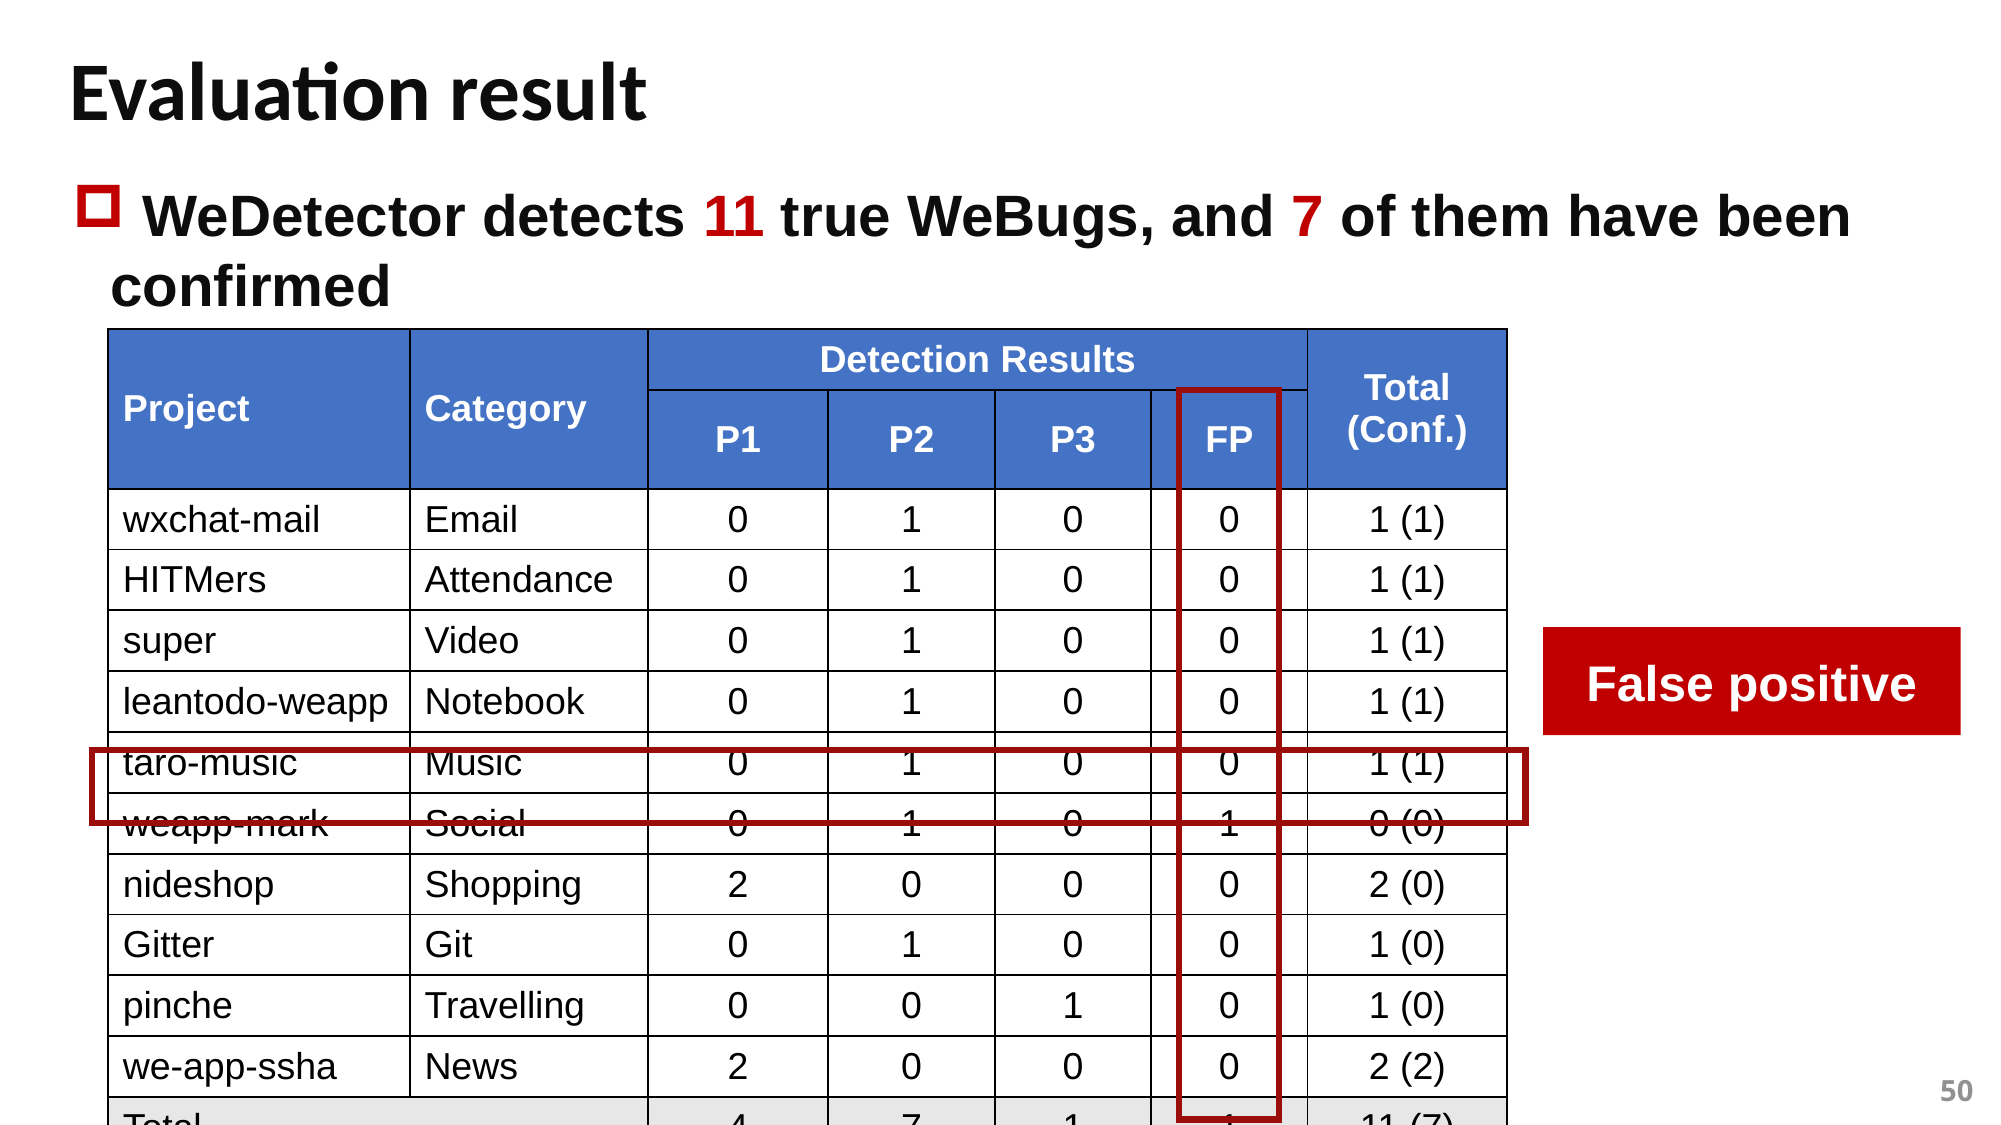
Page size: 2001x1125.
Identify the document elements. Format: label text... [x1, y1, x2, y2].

table_cell 1 [829, 611, 994, 670]
table_cell 0 [1280, 490, 1307, 549]
table_cell 1 (1) [1308, 611, 1506, 670]
table_cell Social [411, 824, 647, 853]
text_box False positive [1542, 626, 1962, 736]
table_header Total (Conf.) [1308, 330, 1506, 488]
table_cell 0 [649, 976, 827, 1035]
table_cell 0 [1152, 1037, 1178, 1096]
table_cell 1 [829, 490, 994, 549]
table_header Detection Results [649, 330, 1307, 389]
table_cell FP [1280, 391, 1307, 488]
table_cell 1 (0) [1308, 976, 1506, 1035]
table_cell 0 [996, 672, 1150, 731]
table_cell 0 [996, 733, 1150, 749]
table_cell P2 [829, 391, 994, 488]
table_cell 0 [649, 733, 827, 749]
table_cell Gitter [109, 915, 409, 974]
table_cell 0 [996, 550, 1150, 609]
table_cell Email [411, 490, 647, 549]
table_cell 0 [996, 1037, 1150, 1096]
table_cell 0 [1280, 550, 1307, 609]
table_cell 1 (1) [1308, 672, 1506, 731]
table_cell 0 [996, 611, 1150, 670]
list WeDetector detects 11 true WeBugs, and 7 of them have been confirmed [57, 170, 1945, 1024]
table_cell 0 [1152, 855, 1178, 914]
table_cell HITMers [109, 550, 409, 609]
table_cell 0 [649, 672, 827, 731]
table_cell 1 [829, 733, 994, 749]
table_cell 1 [996, 1098, 1150, 1125]
table_cell 0 [1280, 1037, 1307, 1096]
table_cell pinche [109, 976, 409, 1035]
table_cell 4 [649, 1098, 827, 1125]
table_cell 0 [829, 855, 994, 914]
table_cell Attendance [411, 550, 647, 609]
table_cell 0 [996, 855, 1150, 914]
table_cell 0 [1280, 611, 1307, 670]
table_cell 0 [829, 976, 994, 1035]
table_cell 1 (1) [1308, 490, 1506, 549]
slide_number 50 [1876, 1062, 1989, 1122]
table_cell 1 [1152, 1098, 1307, 1125]
table_cell 1 [1280, 824, 1307, 853]
table_cell 0 [1152, 915, 1178, 974]
table_cell 0 [996, 824, 1150, 853]
table_cell 0 [829, 1037, 994, 1096]
table_cell 1 [996, 976, 1150, 1035]
table_cell 0 [1280, 855, 1307, 914]
table_cell 7 [829, 1098, 994, 1125]
table_cell 1 (1) [1308, 550, 1506, 609]
table_cell nideshop [109, 855, 409, 914]
table_cell 2 (0) [1308, 855, 1506, 914]
table_cell 1 [1152, 824, 1178, 853]
table_cell Total [109, 1098, 647, 1125]
table_cell leantodo-weapp [109, 672, 409, 731]
table_cell Video [411, 611, 647, 670]
table_cell Notebook [411, 672, 647, 731]
text_box [91, 749, 1527, 824]
table_cell P3 [996, 391, 1150, 488]
table_cell 0 [1280, 915, 1307, 974]
table_cell 1 [829, 550, 994, 609]
table_cell 0 [1152, 611, 1178, 670]
table_cell 1 [829, 672, 994, 731]
table_cell taro-music [109, 733, 409, 749]
table_header Category [411, 330, 647, 488]
table_cell super [109, 611, 409, 670]
table_cell 0 [1280, 733, 1307, 749]
table_cell 0 [649, 915, 827, 974]
table_cell Shopping [411, 855, 647, 914]
table_cell wxchat-mail [109, 490, 409, 549]
table_cell Travelling [411, 976, 647, 1035]
table_cell 0 [649, 824, 827, 853]
table_cell weapp-mark [109, 824, 409, 853]
table_cell 2 [649, 1037, 827, 1096]
table_cell Music [411, 733, 647, 749]
table_cell 0 [649, 611, 827, 670]
text_box [1178, 389, 1280, 749]
table_header Project [109, 330, 409, 488]
title Evaluation result [55, 46, 1945, 141]
table_cell Git [411, 915, 647, 974]
table_cell 0 [1152, 672, 1178, 731]
table_cell FP [1152, 391, 1178, 488]
table_cell 0 [649, 550, 827, 609]
table_cell 1 [829, 824, 994, 853]
table_cell 1 (0) [1308, 915, 1506, 974]
table_cell 2 (2) [1308, 1037, 1506, 1096]
table_cell 0 [649, 490, 827, 549]
table_cell 1 (1) [1308, 733, 1506, 749]
table_cell News [411, 1037, 647, 1096]
table_cell 0 [996, 915, 1150, 974]
table_cell 1 [829, 915, 994, 974]
table_cell 0 [1152, 976, 1178, 1035]
text_box [1178, 824, 1280, 1121]
table_cell 0 [1152, 490, 1178, 549]
table_cell 0 [996, 490, 1150, 549]
table_cell 2 [649, 855, 827, 914]
table_cell P1 [649, 391, 827, 488]
table_cell 0 [1280, 976, 1307, 1035]
table_cell 0 [1152, 733, 1178, 749]
table_cell 11 (7) [1308, 1098, 1506, 1125]
table_cell 0 (0) [1308, 824, 1506, 853]
table_cell 0 [1152, 550, 1178, 609]
table_cell 0 [1280, 672, 1307, 731]
table_cell we-app-ssha [109, 1037, 409, 1096]
